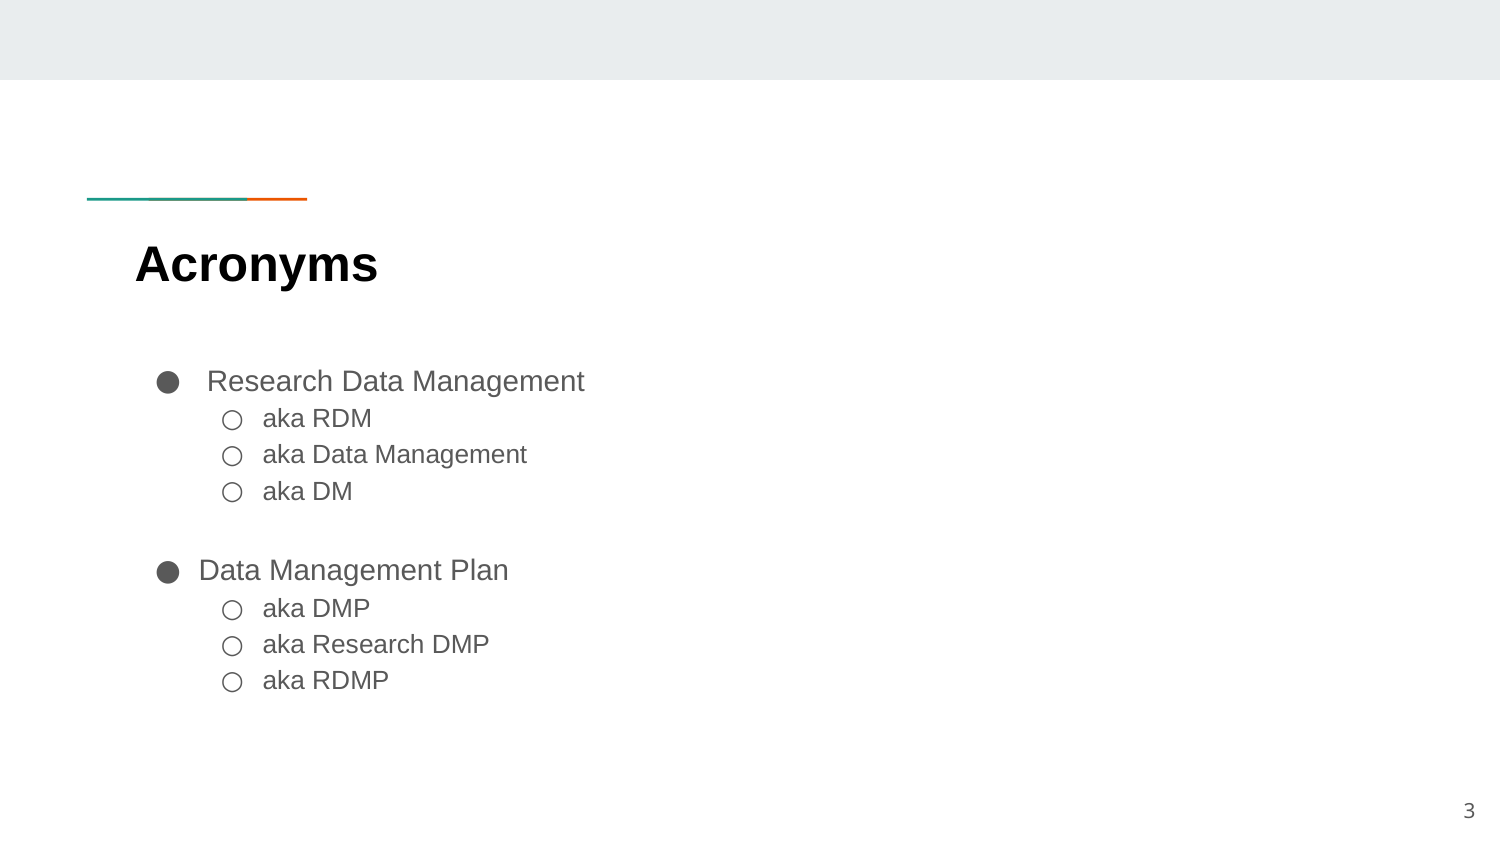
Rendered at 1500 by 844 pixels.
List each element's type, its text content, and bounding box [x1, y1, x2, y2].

title Acronyms [119, 216, 1381, 305]
list Research Data Management aka RDM aka Data Management aka DM Data Management Plan aka DMP aka Research DMP aka RDMP [119, 341, 1381, 712]
slide_number 3 [1400, 779, 1491, 844]
